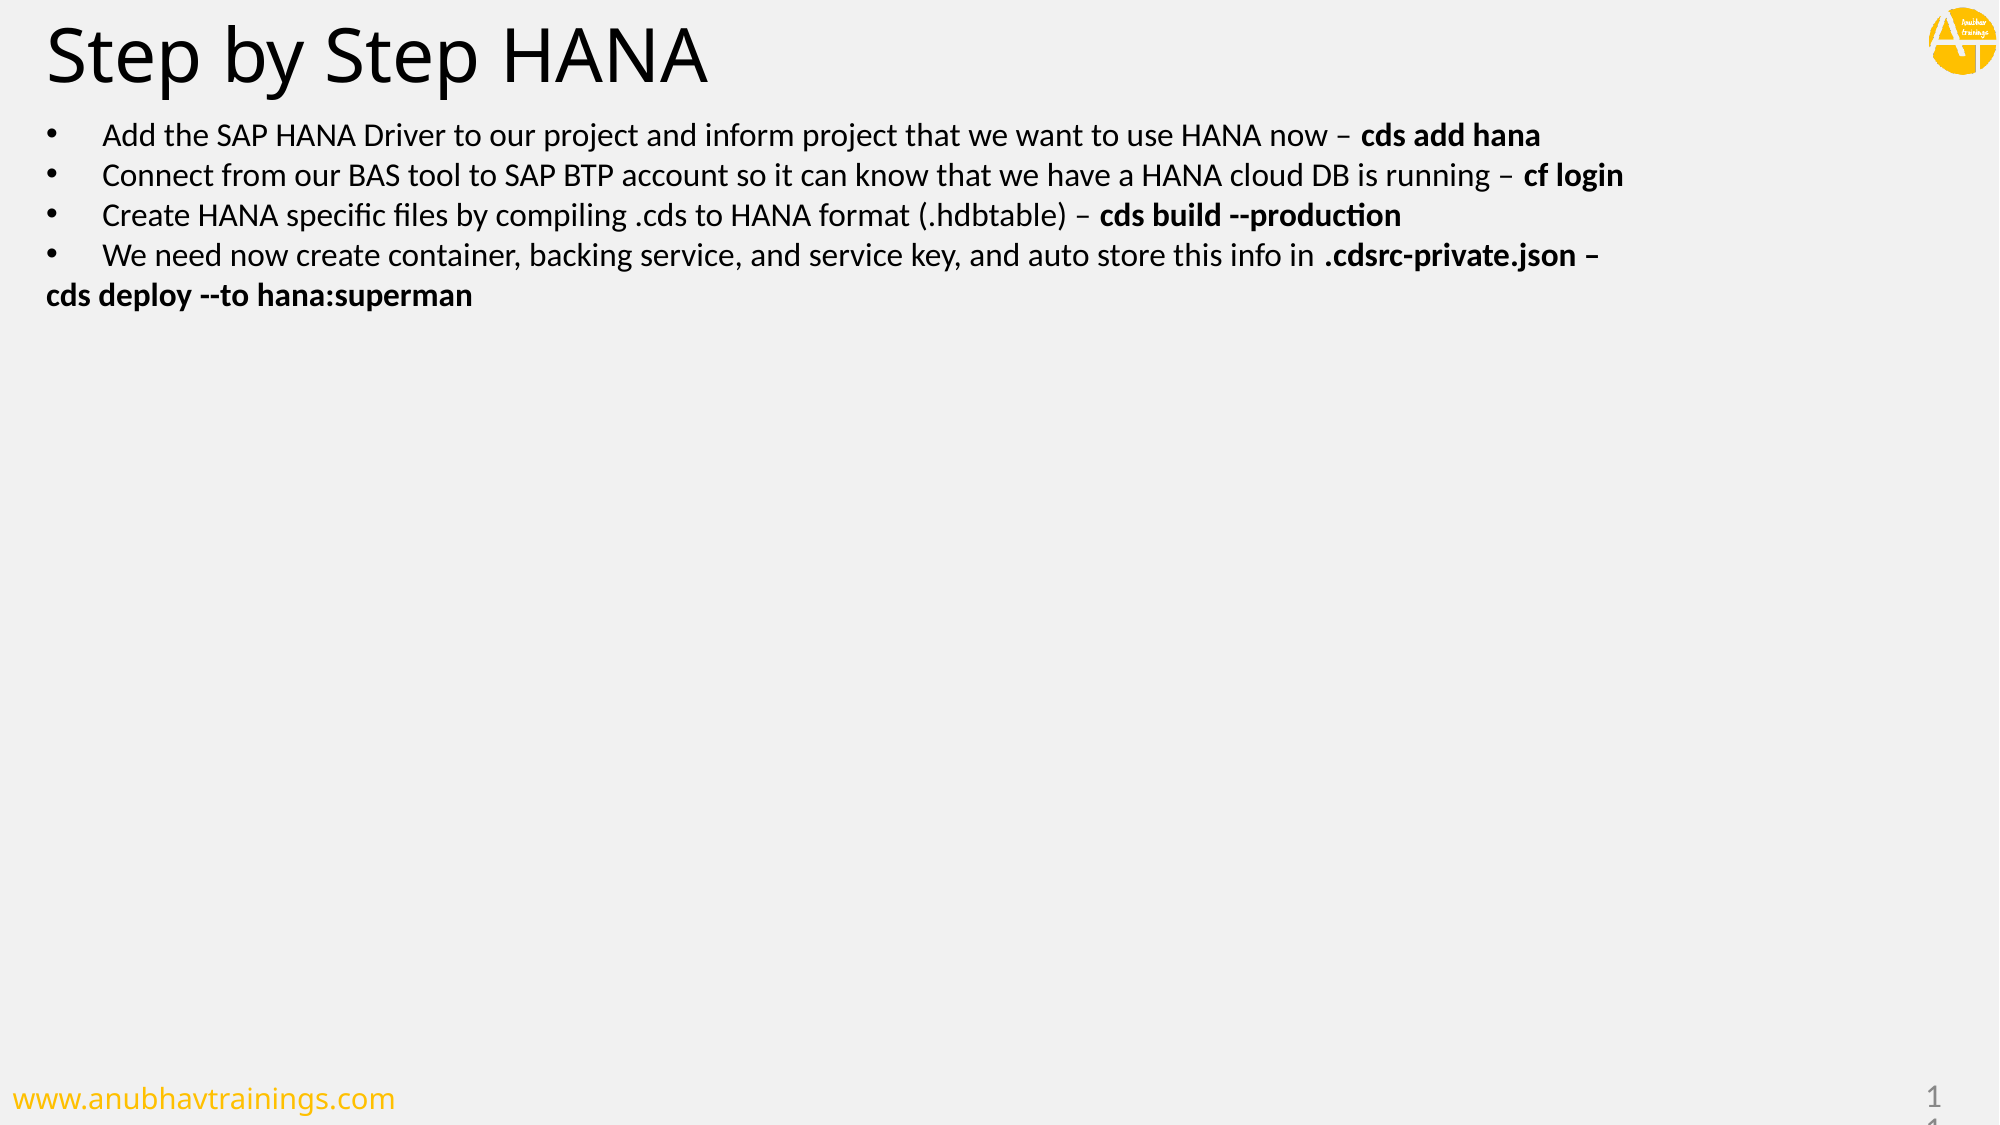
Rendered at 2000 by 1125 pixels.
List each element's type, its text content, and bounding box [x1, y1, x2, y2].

picture [1922, 3, 2000, 80]
text_box www.anubhavtrainings.com [0, 1072, 425, 1123]
text_box Step by Step HANA [31, 0, 1874, 105]
text_box Add the SAP HANA Driver to our project and inform project that we want to use HANA now – cds add hana Connect from our BAS tool to SAP BTP account so it can know that we have a HANA cloud DB is running – cf login Create HANA specific files by compiling .cds to HANA format (.hdbtable) – cds build --production We need now create container, backing service, and service key, and auto store this info in .cdsrc-private.json – cds deploy --to hana:superman [31, 105, 1969, 321]
slide_number 119 [1909, 1082, 1946, 1106]
